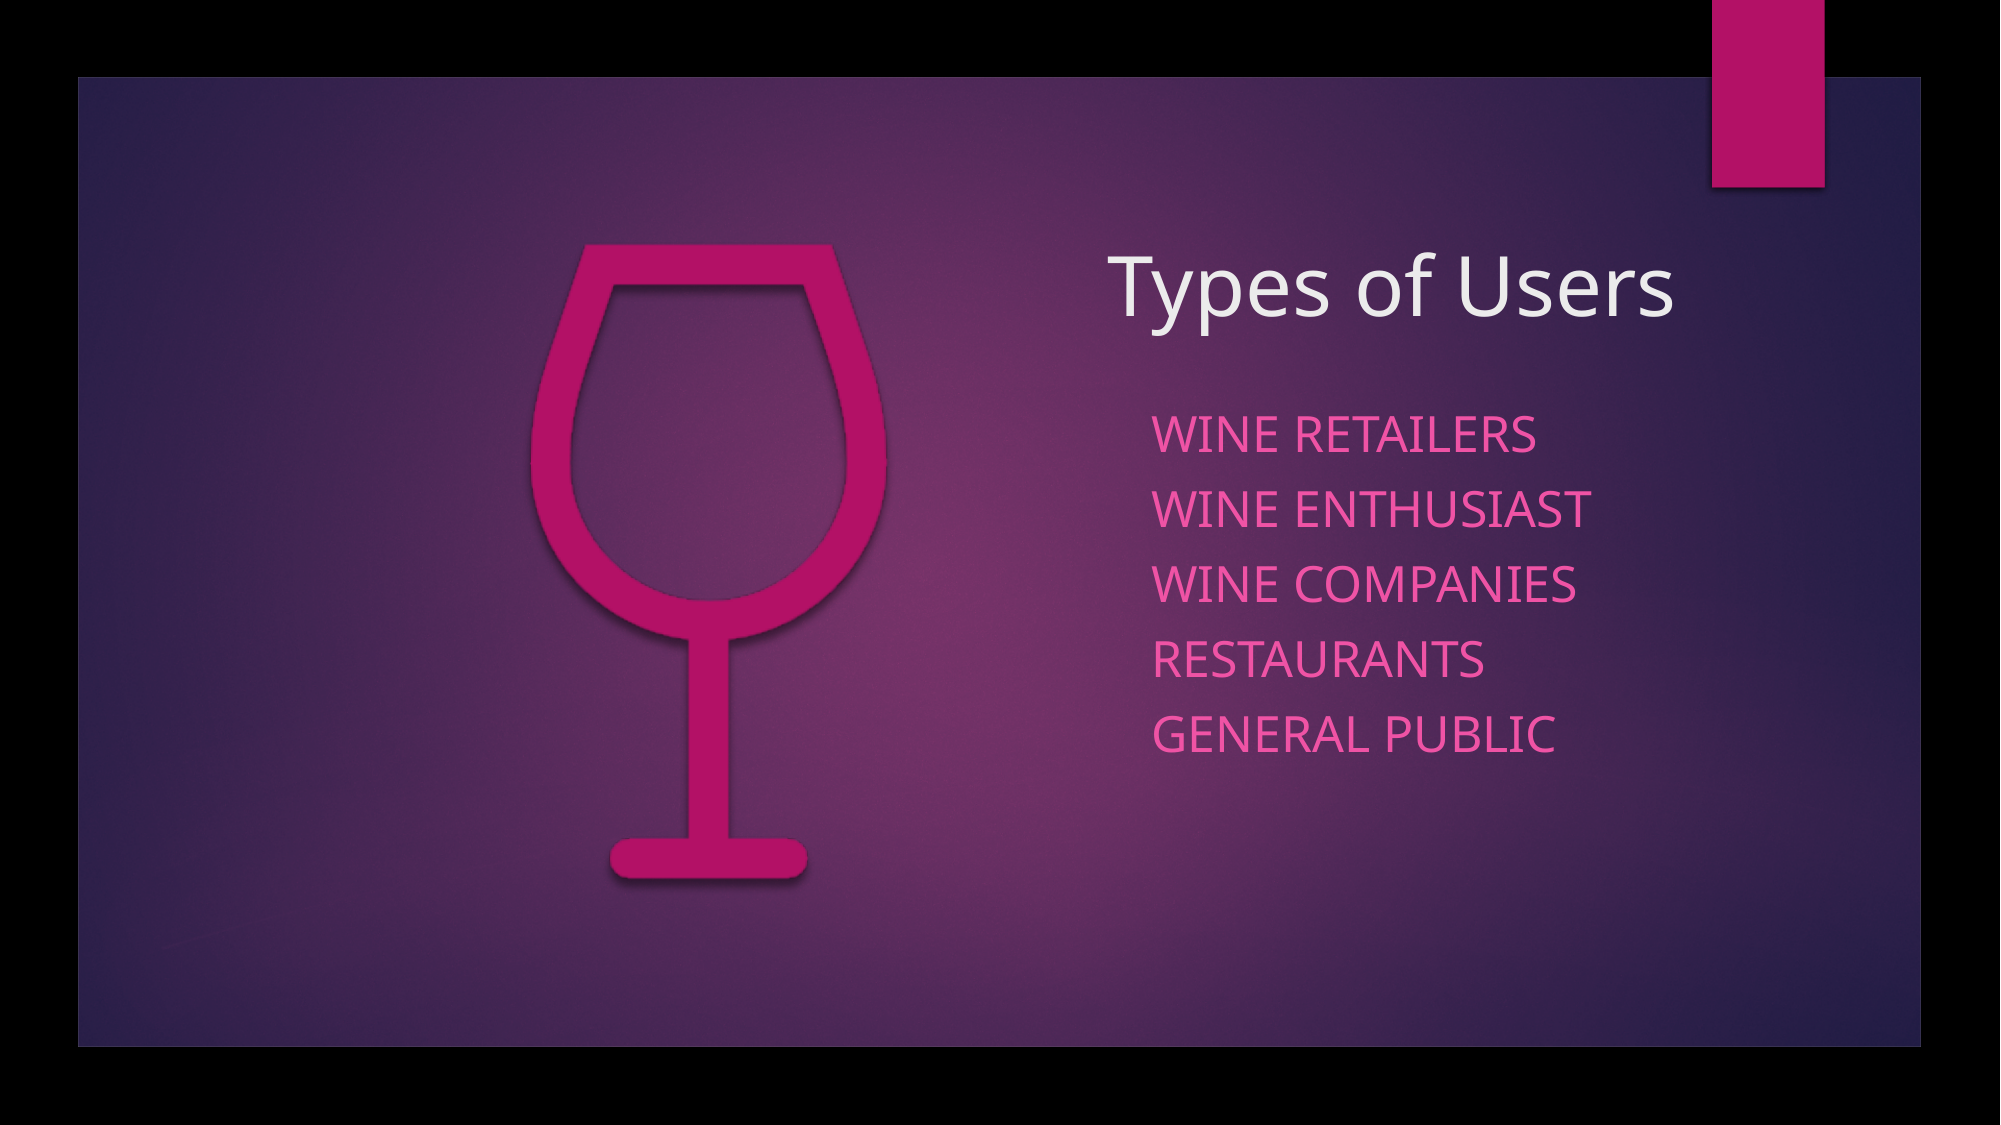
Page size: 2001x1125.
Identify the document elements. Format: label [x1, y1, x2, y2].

text_box [0, 0, 2000, 1125]
picture [332, 182, 1093, 943]
